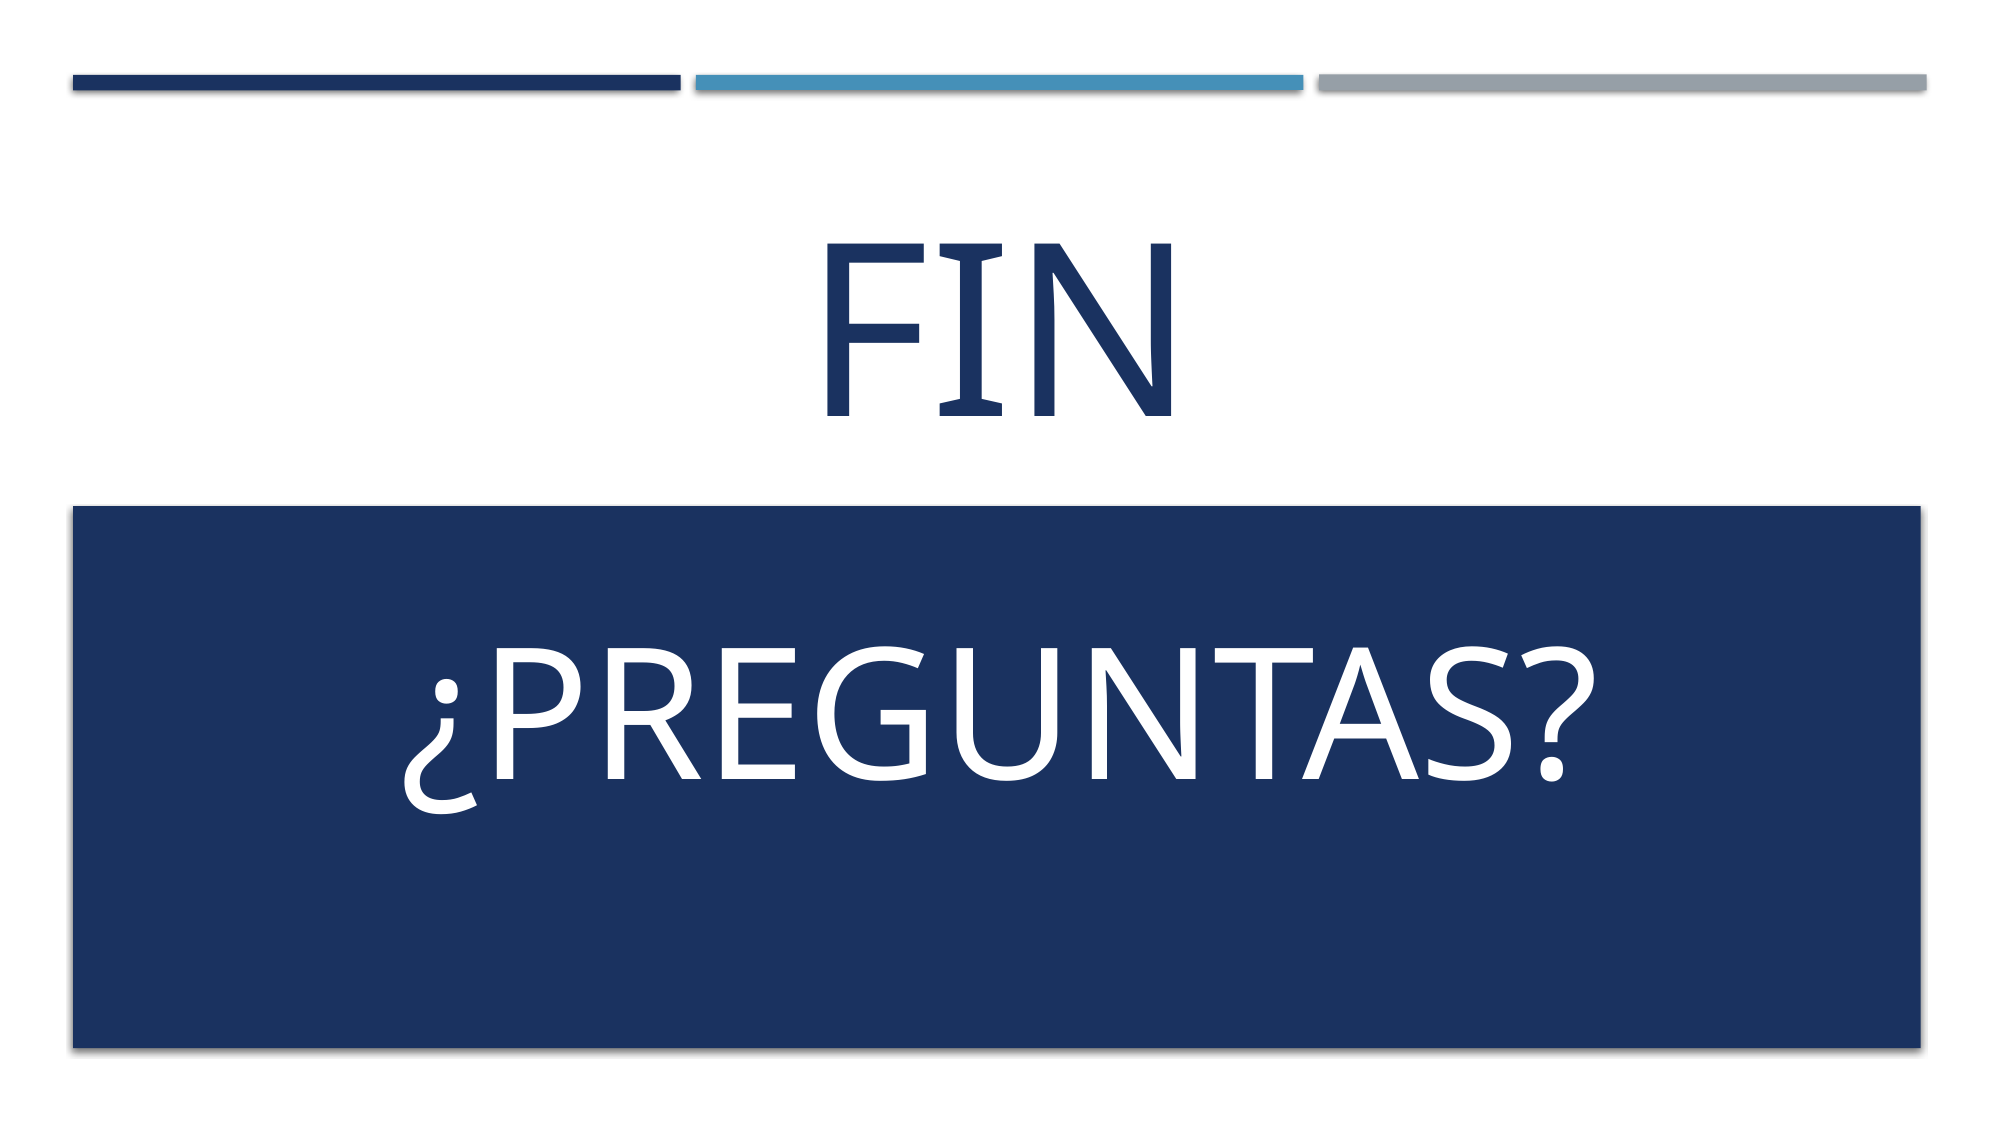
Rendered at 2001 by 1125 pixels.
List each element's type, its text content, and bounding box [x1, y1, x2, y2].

title FIN [98, 167, 1902, 473]
text_box ¿Preguntas? [98, 584, 1902, 827]
